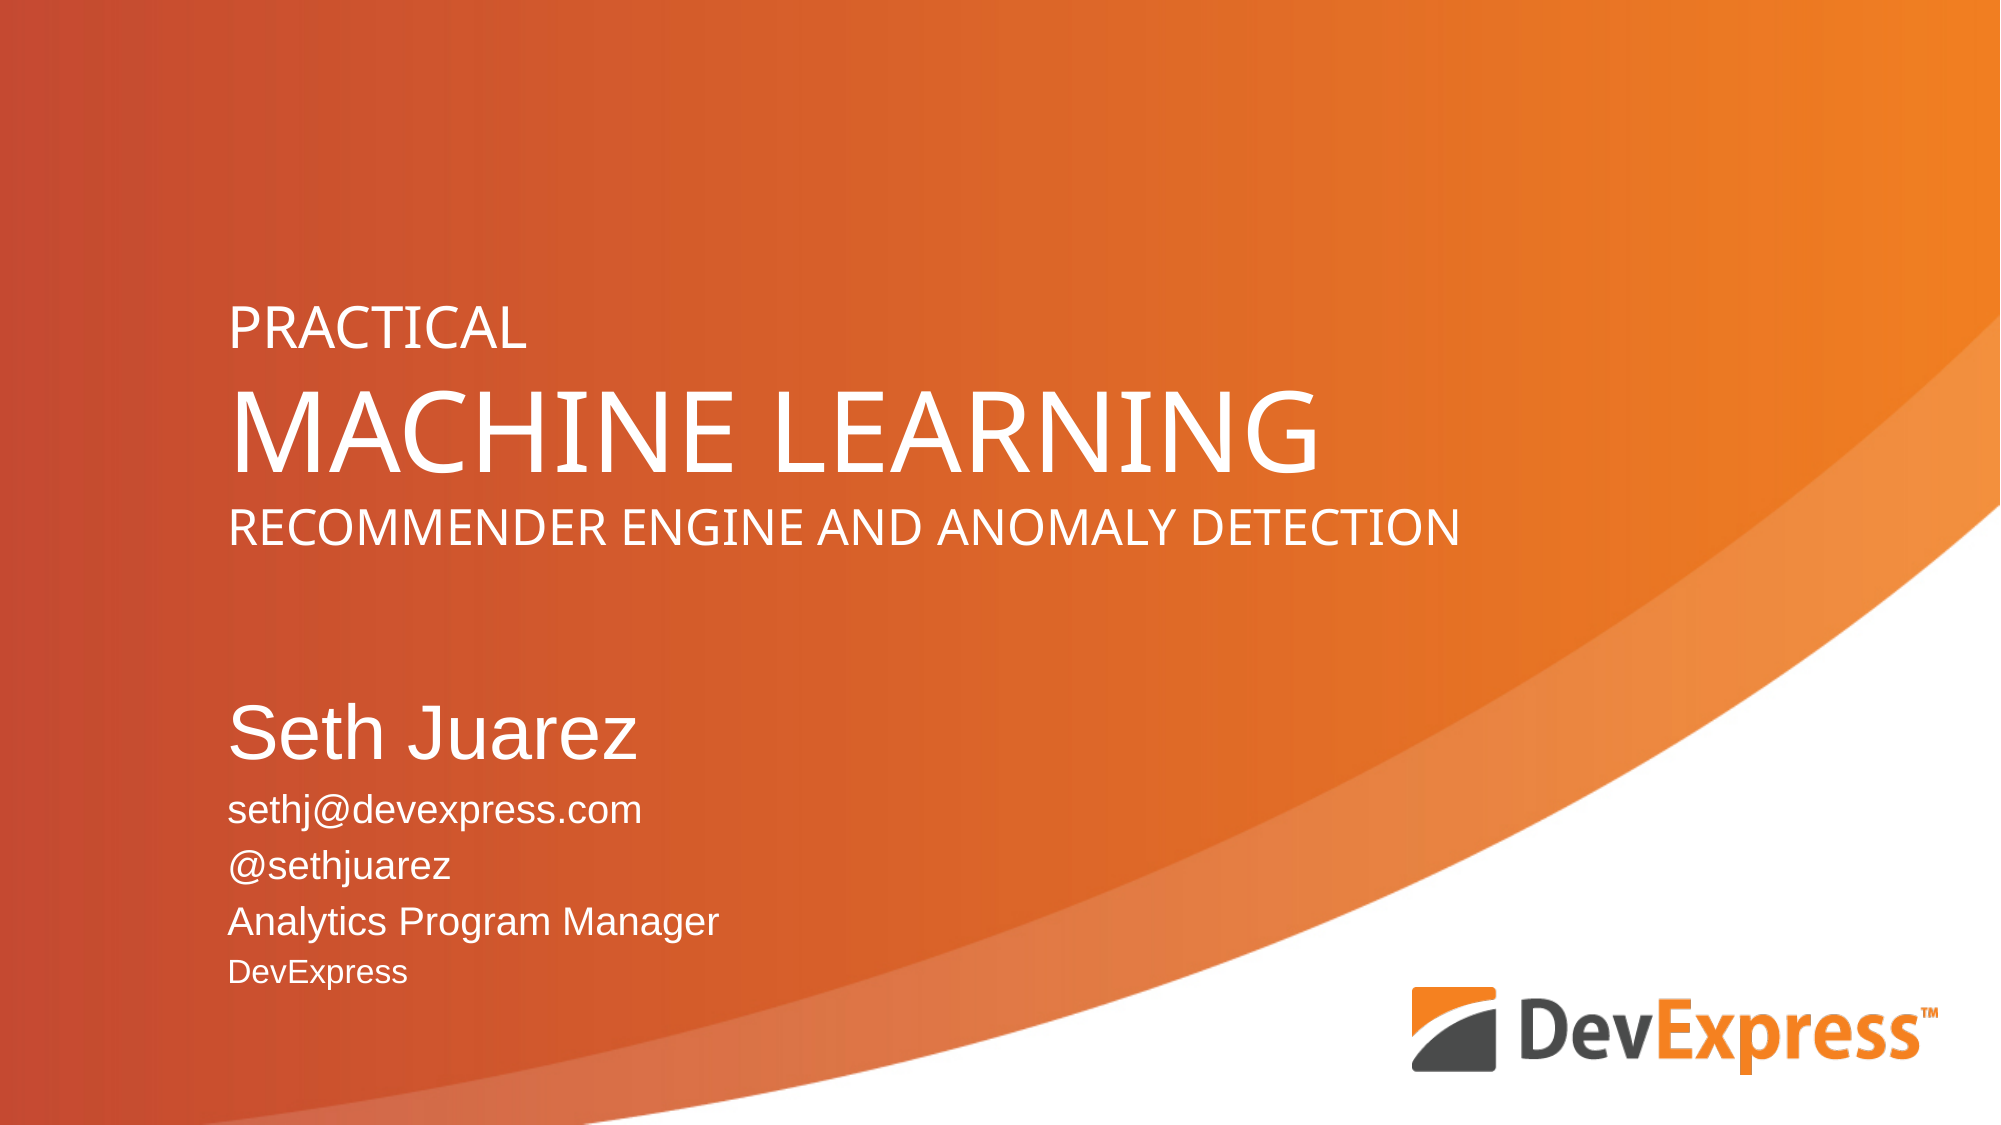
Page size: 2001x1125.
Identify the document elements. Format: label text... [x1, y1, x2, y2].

list Seth Juarez sethj@devexpress.com @sethjuarez Analytics Program Manager DevExpress [212, 675, 1451, 1000]
picture [0, 0, 2000, 1125]
title Practical Machine Learning Recommender Engine and Anomaly Detection [212, 262, 1663, 563]
